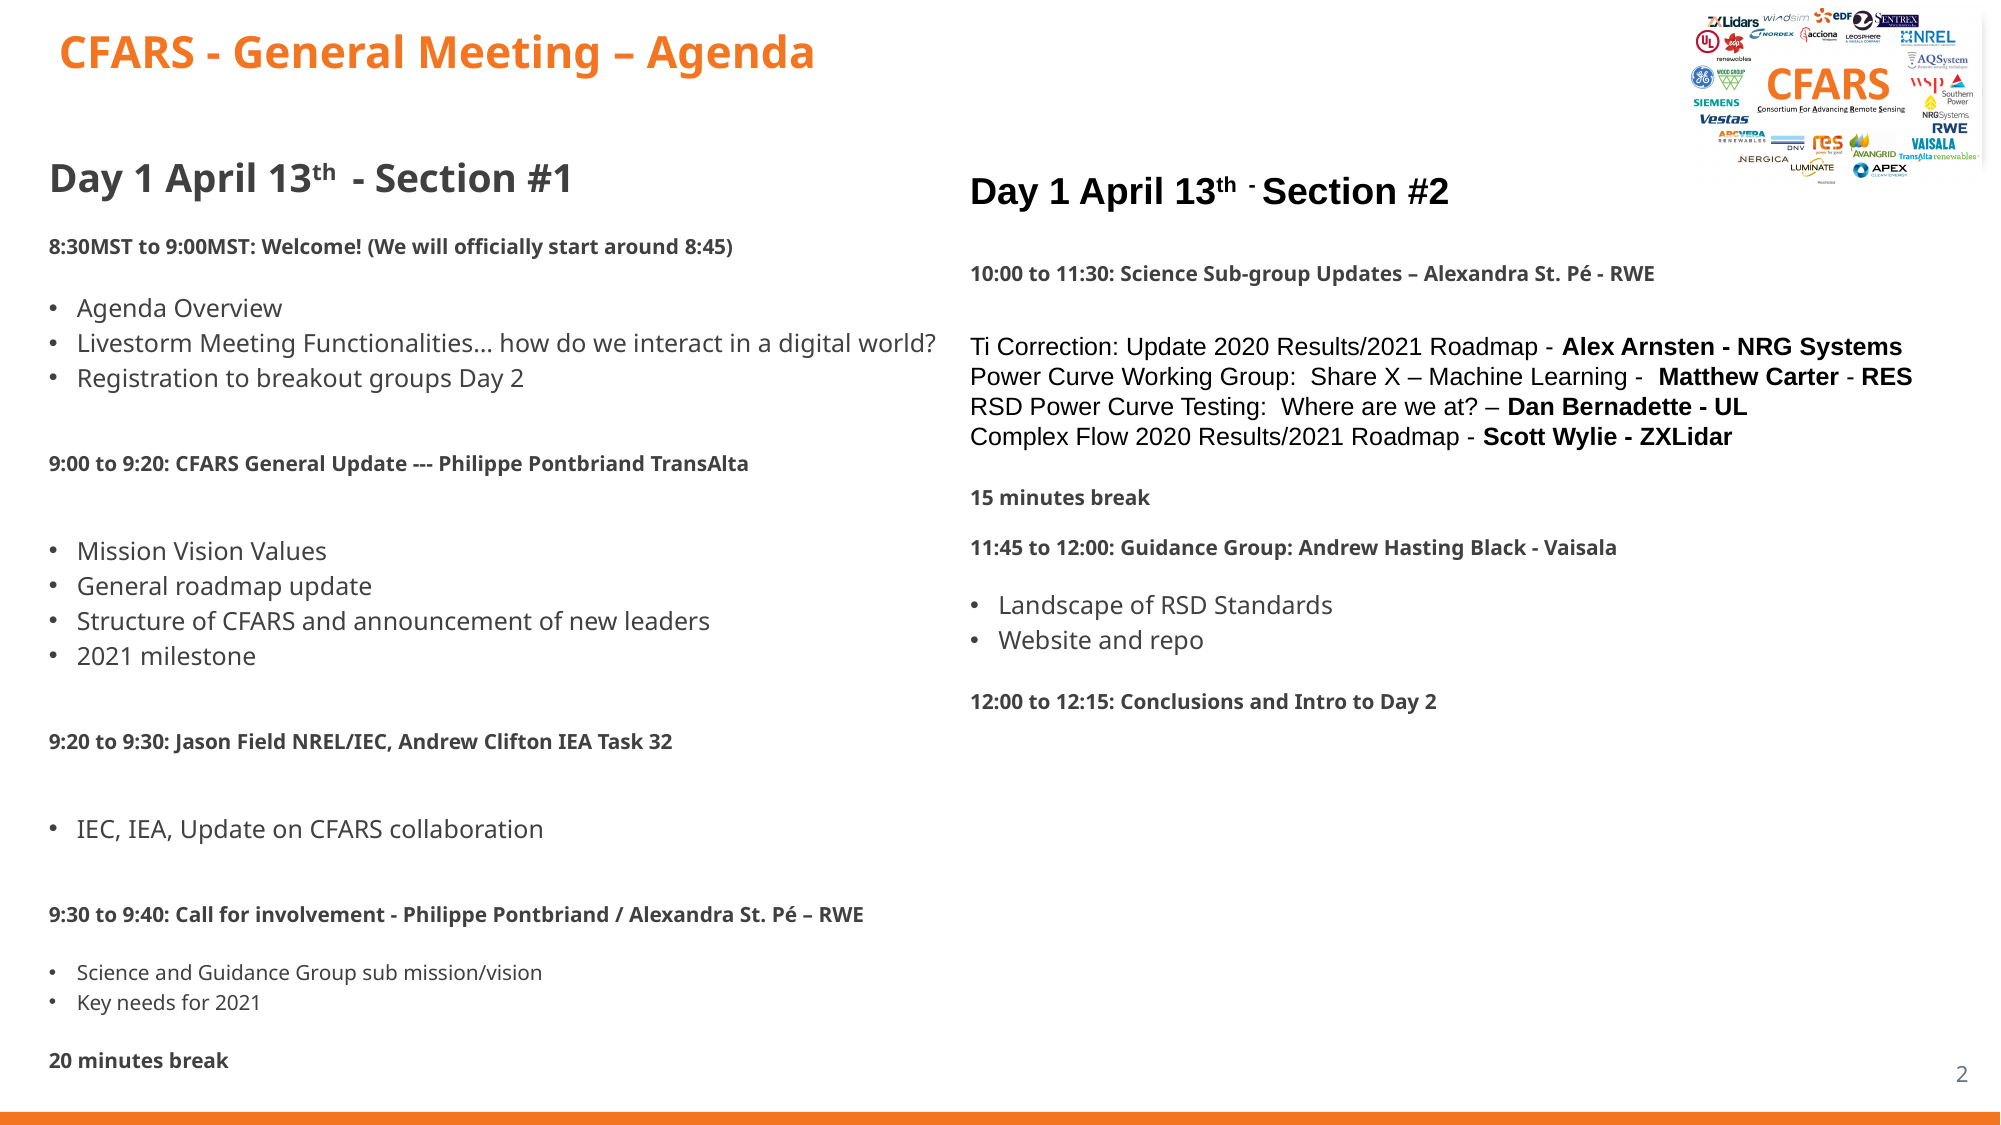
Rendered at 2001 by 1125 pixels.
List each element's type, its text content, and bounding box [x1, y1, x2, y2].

text_box Day 1 April 13th - Section #2 10:00 to 11:30: Science Sub-group Updates – Alexandra St. Pé - RWE Ti Correction: Update 2020 Results/2021 Roadmap - Alex Arnsten - NRG Systems Power Curve Working Group: Share X – Machine Learning - Matthew Carter - RES RSD Power Curve Testing: Where are we at? – Dan Bernadette - UL Complex Flow 2020 Results/2021 Roadmap - Scott Wylie - ZXLidar 15 minutes break 11:45 to 12:00: Guidance Group: Andrew Hasting Black - Vaisala Landscape of RSD Standards Website and repo 12:00 to 12:15: Conclusions and Intro to Day 2 [955, 159, 1956, 722]
picture [1684, 0, 2000, 186]
list Day 1 April 13th - Section #1 8:30MST to 9:00MST: Welcome! (We will officially start around 8:45) Agenda Overview Livestorm Meeting Functionalities… how do we interact in a digital world? Registration to breakout groups Day 2 9:00 to 9:20: CFARS General Update --- Philippe Pontbriand TransAlta Mission Vision Values General roadmap update Structure of CFARS and announcement of new leaders 2021 milestone 9:20 to 9:30: Jason Field NREL/IEC, Andrew Clifton IEA Task 32 IEC, IEA, Update on CFARS collaboration 9:30 to 9:40: Call for involvement - Philippe Pontbriand / Alexandra St. Pé – RWE Science and Guidance Group sub mission/vision Key needs for 2021 20 minutes break [33, 145, 984, 875]
title CFARS - General Meeting – Agenda [0, 17, 1788, 77]
slide_number 1 [1899, 1052, 1984, 1113]
